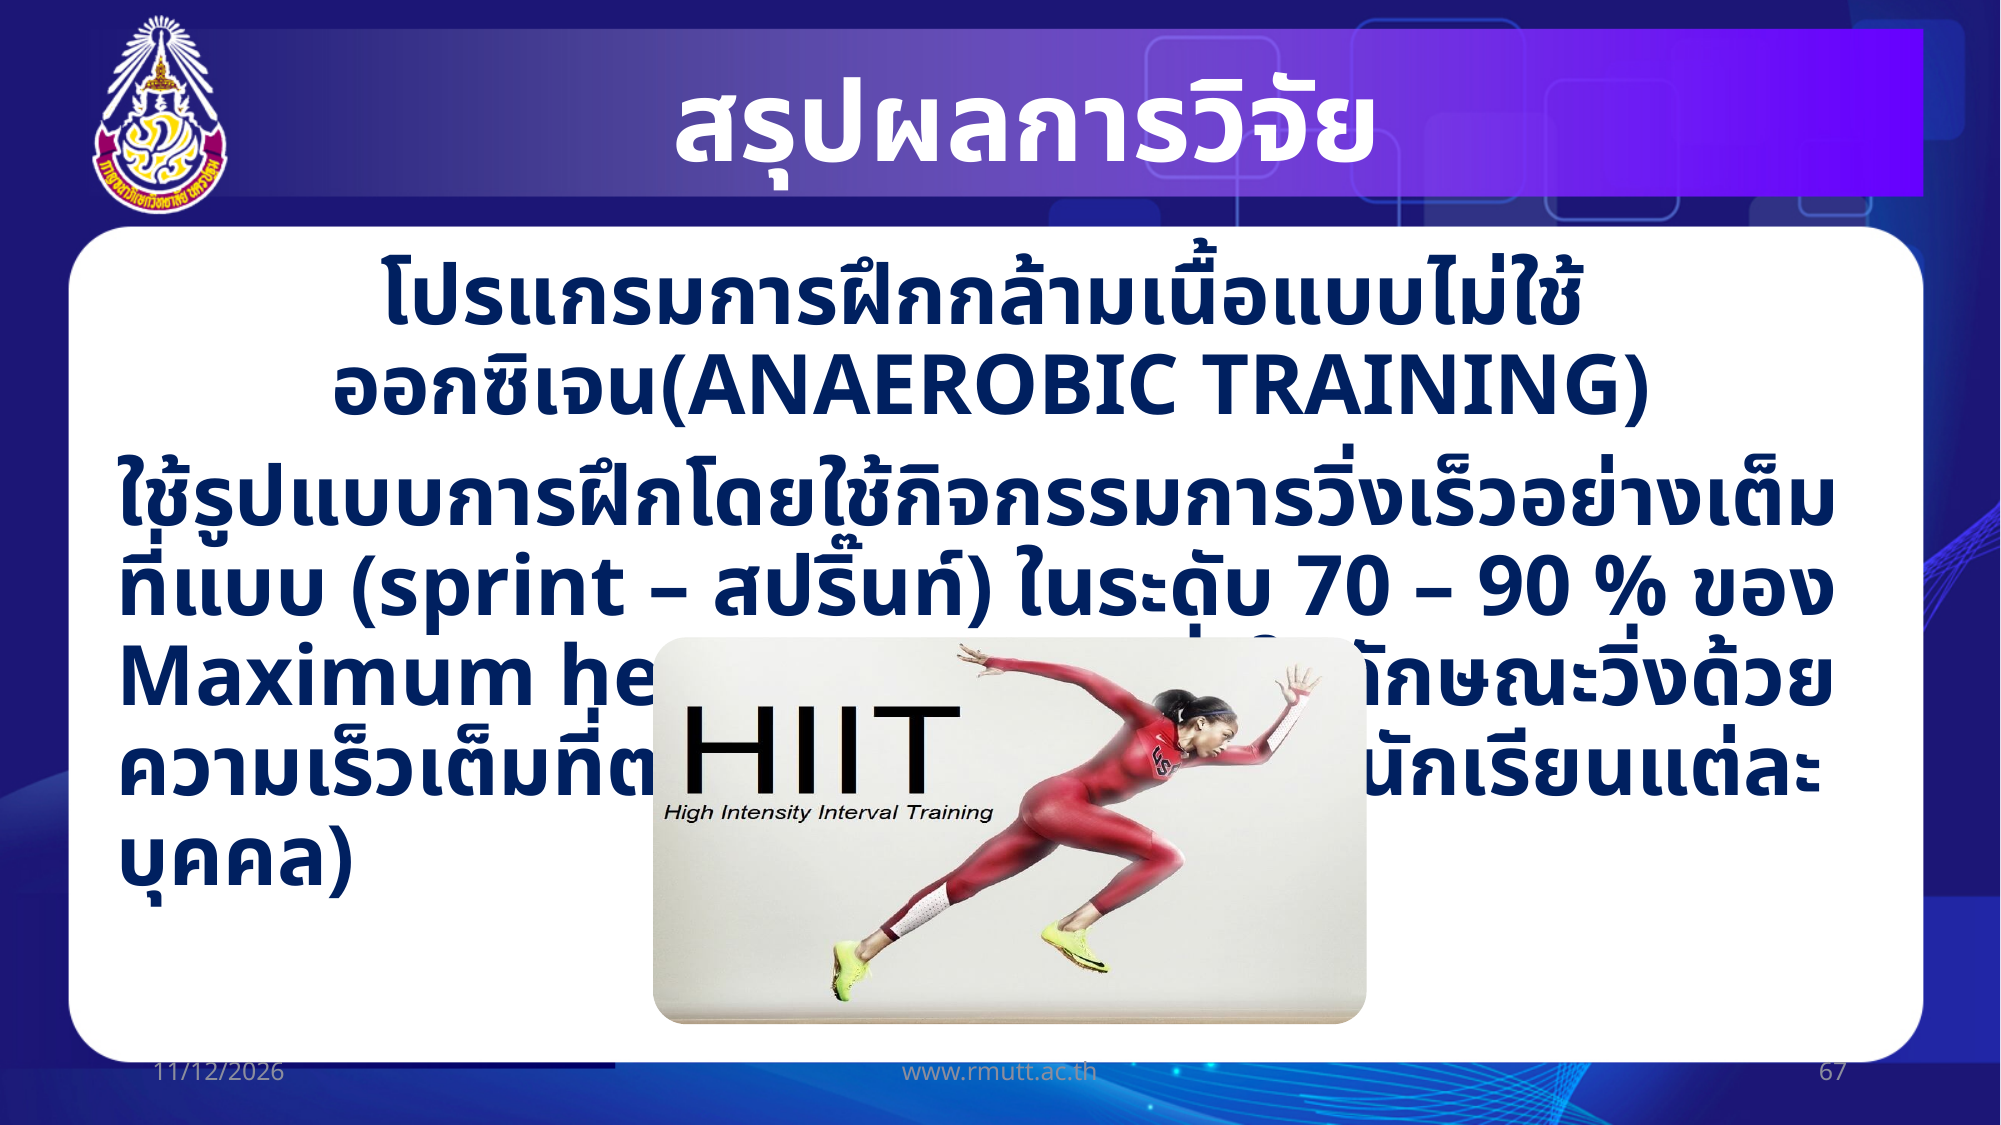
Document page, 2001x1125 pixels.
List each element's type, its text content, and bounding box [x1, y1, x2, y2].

list โปรแกรมการฝึกกล้ามเนื้อแบบไม่ใช้ออกซิเจน(ANAEROBIC TRAINING) ใช้รูปแบบการฝึกโดยใช้กิจกรรมการวิ่งเร็วอย่างเต็มที่แบบ (sprint – สปริ๊นท์) ในระดับ 70 – 90 % ของ Maximum heart rate (การวิ่งในลักษณะวิ่งด้วยความเร็วเต็มที่ตามความสามารถของนักเรียนแต่ละบุคคล) [101, 245, 1866, 1031]
slide_number 67 [1412, 1042, 1863, 1103]
picture [0, 0, 2001, 1125]
footer www.rmutt.ac.th [662, 1042, 1338, 1103]
title สรุปผลการวิจัย [150, 16, 1875, 234]
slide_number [137, 1042, 588, 1103]
